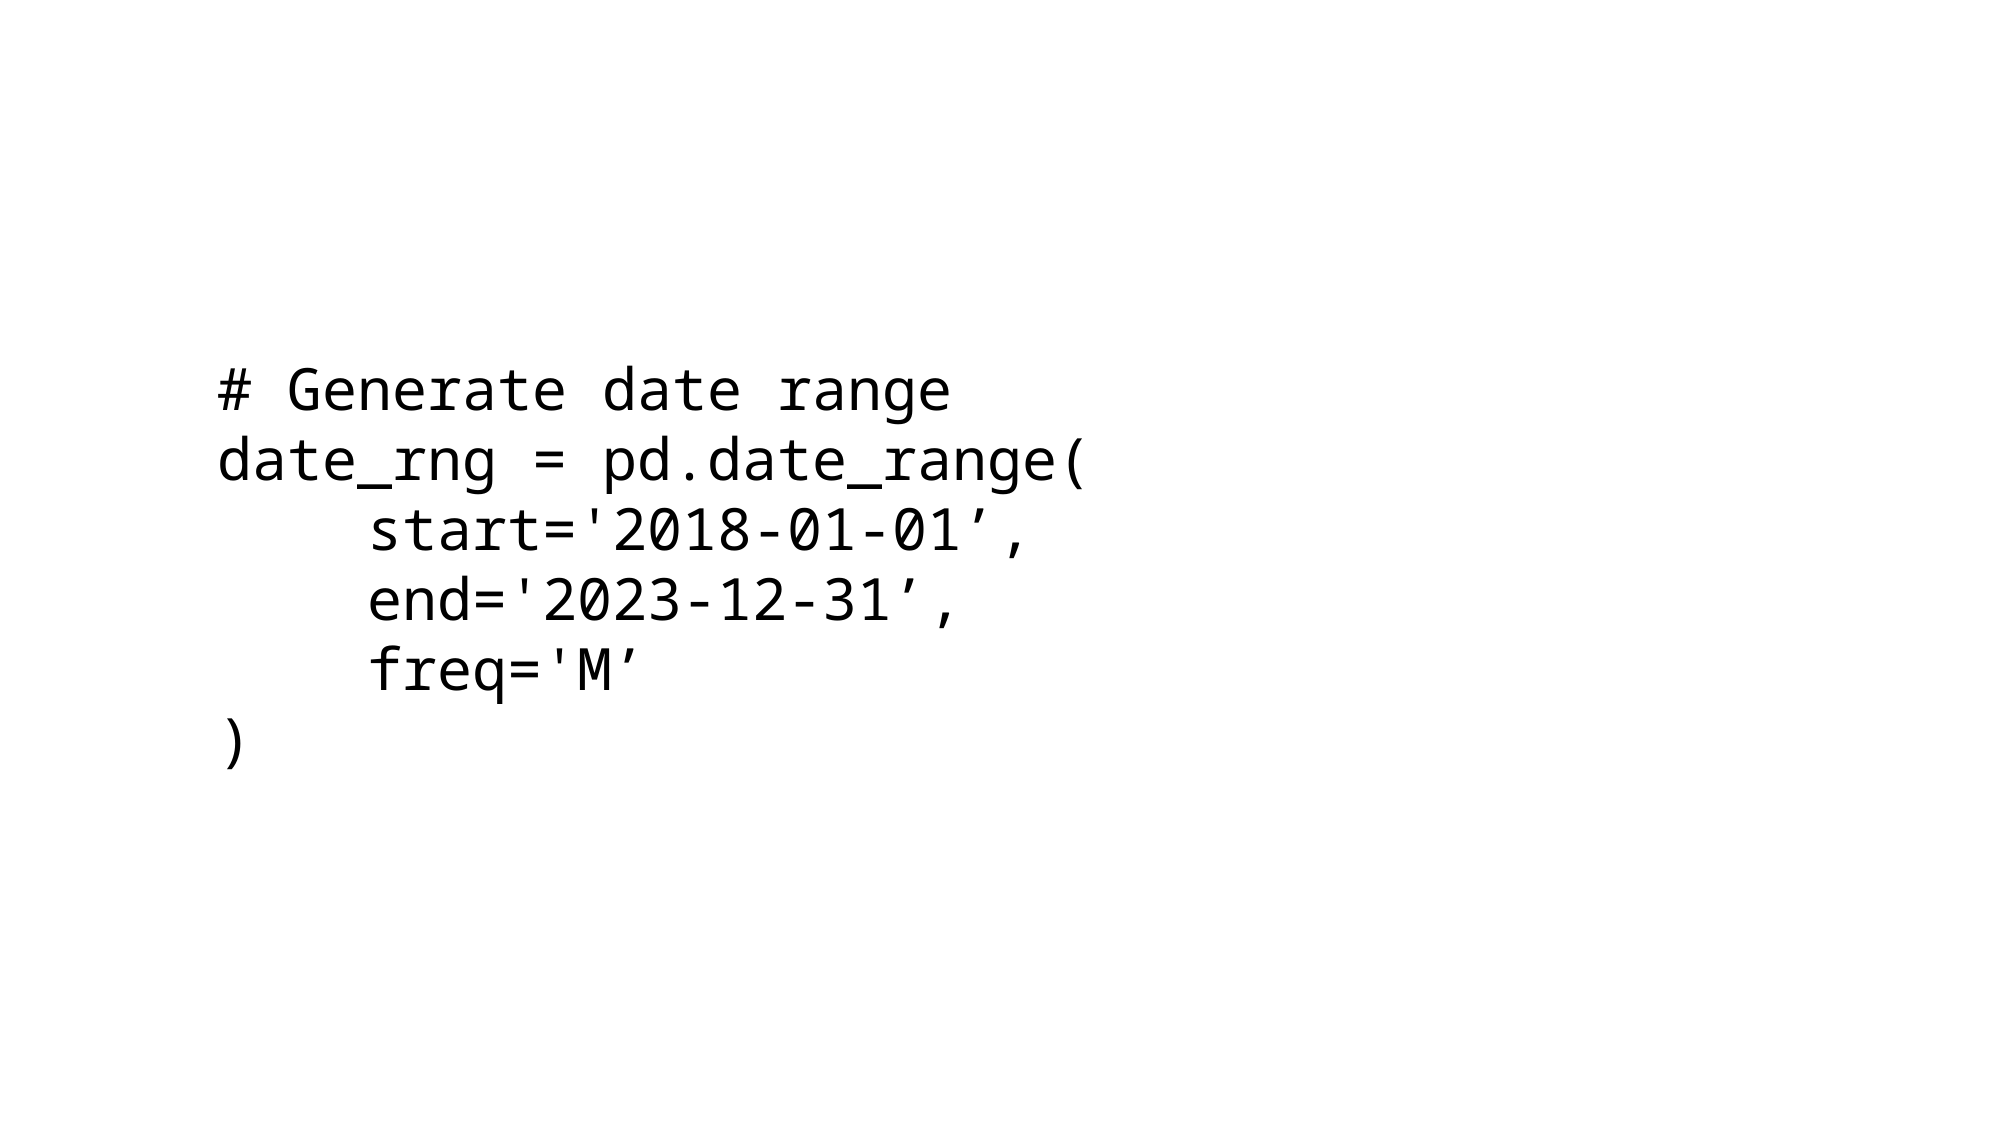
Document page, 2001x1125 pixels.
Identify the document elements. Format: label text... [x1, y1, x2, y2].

text_box # Generate date range date_rng = pd.date_range( start='2018-01-01’, end='2023-12-31’, freq='M’ ) [202, 345, 1798, 780]
